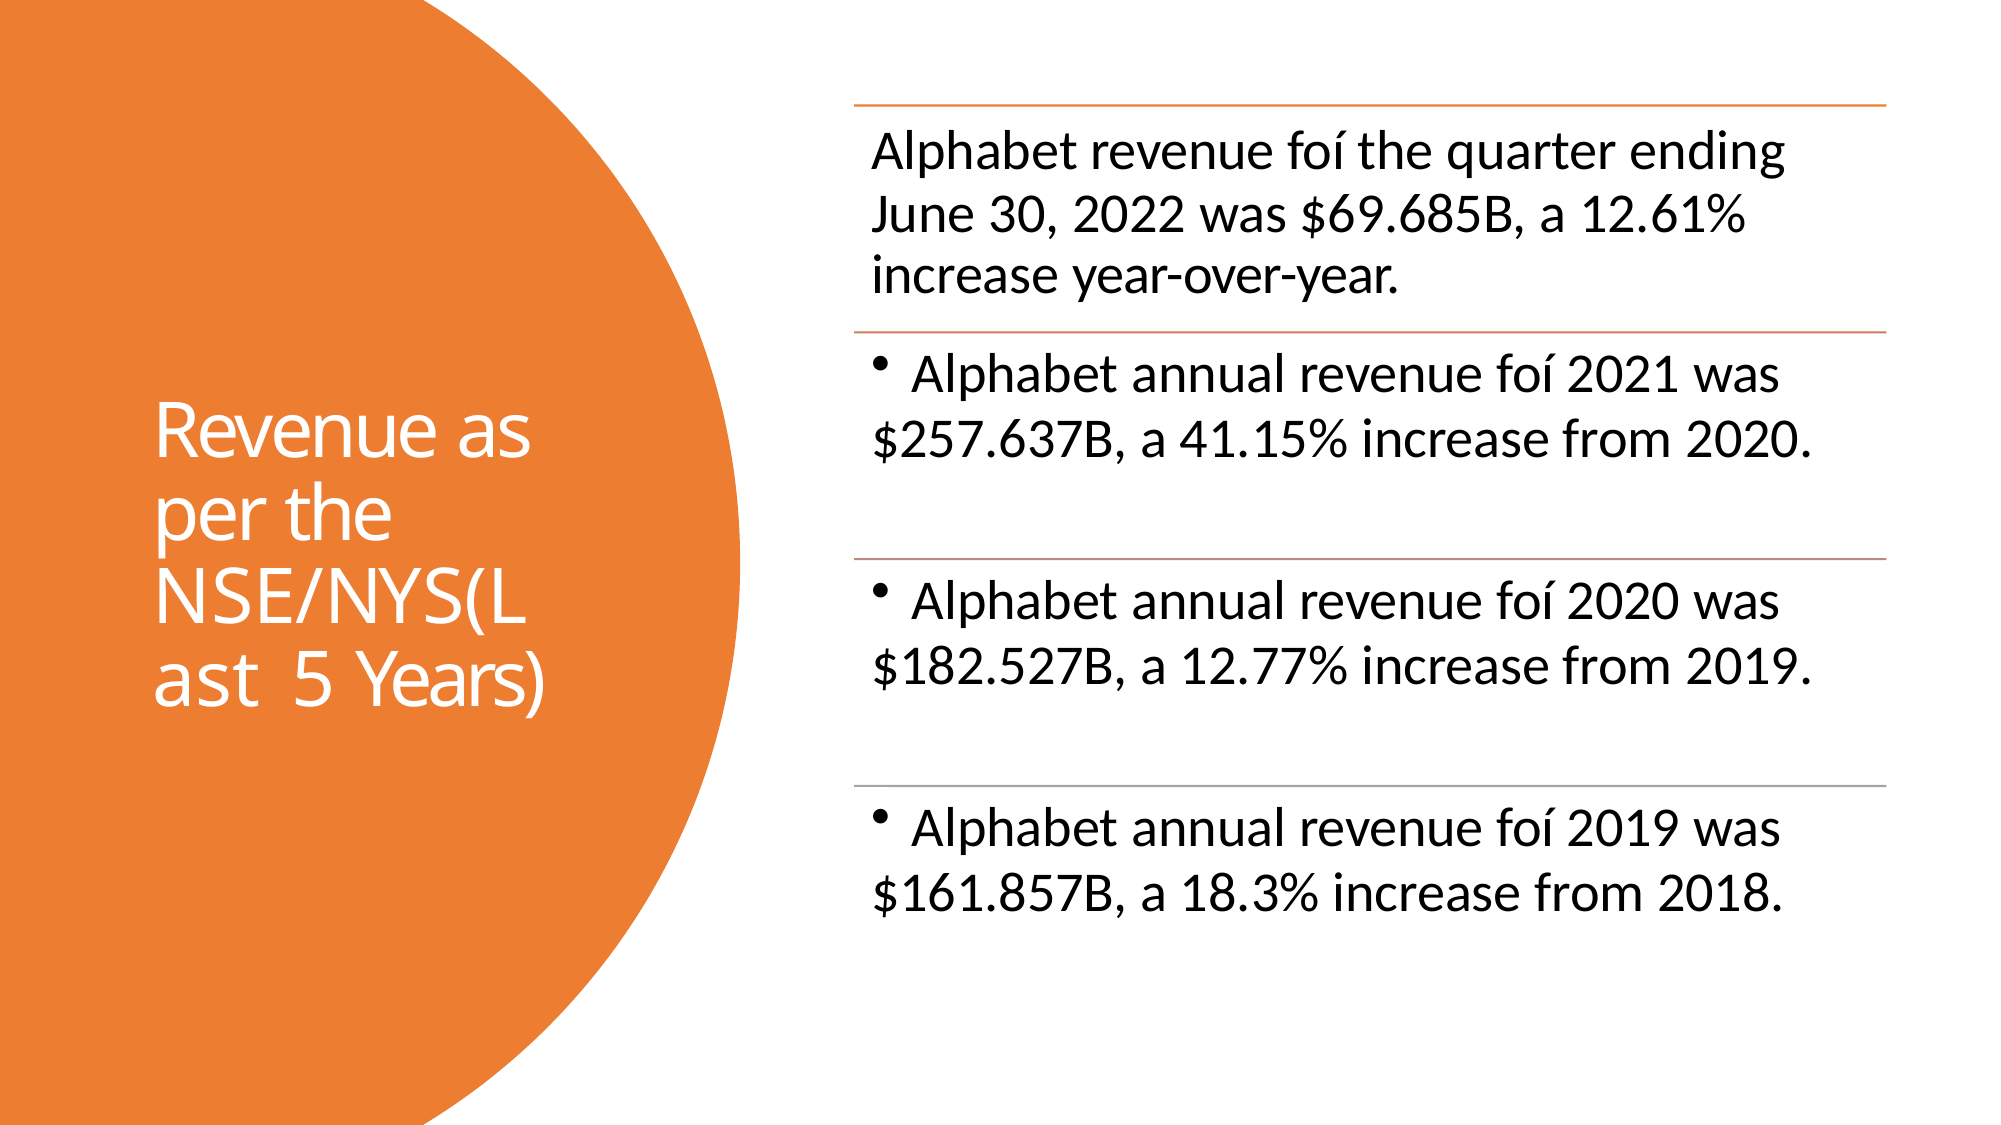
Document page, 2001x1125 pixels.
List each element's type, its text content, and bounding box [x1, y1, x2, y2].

title Alphabet revenue foí the quarter ending June 30, 2022 was $69.685B, a 12.61% [117, 100, 1883, 307]
text_box Alphabet annual revenue foí 2021 was $257.637B, a 41.15% increase from 2020. [869, 343, 1819, 469]
text_box Revenue as per the NSE/NYS(Last 5 Years) [150, 379, 570, 724]
text_box [0, 0, 741, 1125]
text_box increase year-over-year. [869, 235, 1416, 305]
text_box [853, 557, 1887, 561]
text_box Alphabet annual revenue foí 2020 was $182.527B, a 12.77% increase from 2019. [869, 569, 1819, 696]
text_box Alphabet annual revenue foí 2019 was $161.857B, a 18.3% increase from 2018. [869, 796, 1791, 923]
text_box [853, 784, 1887, 788]
